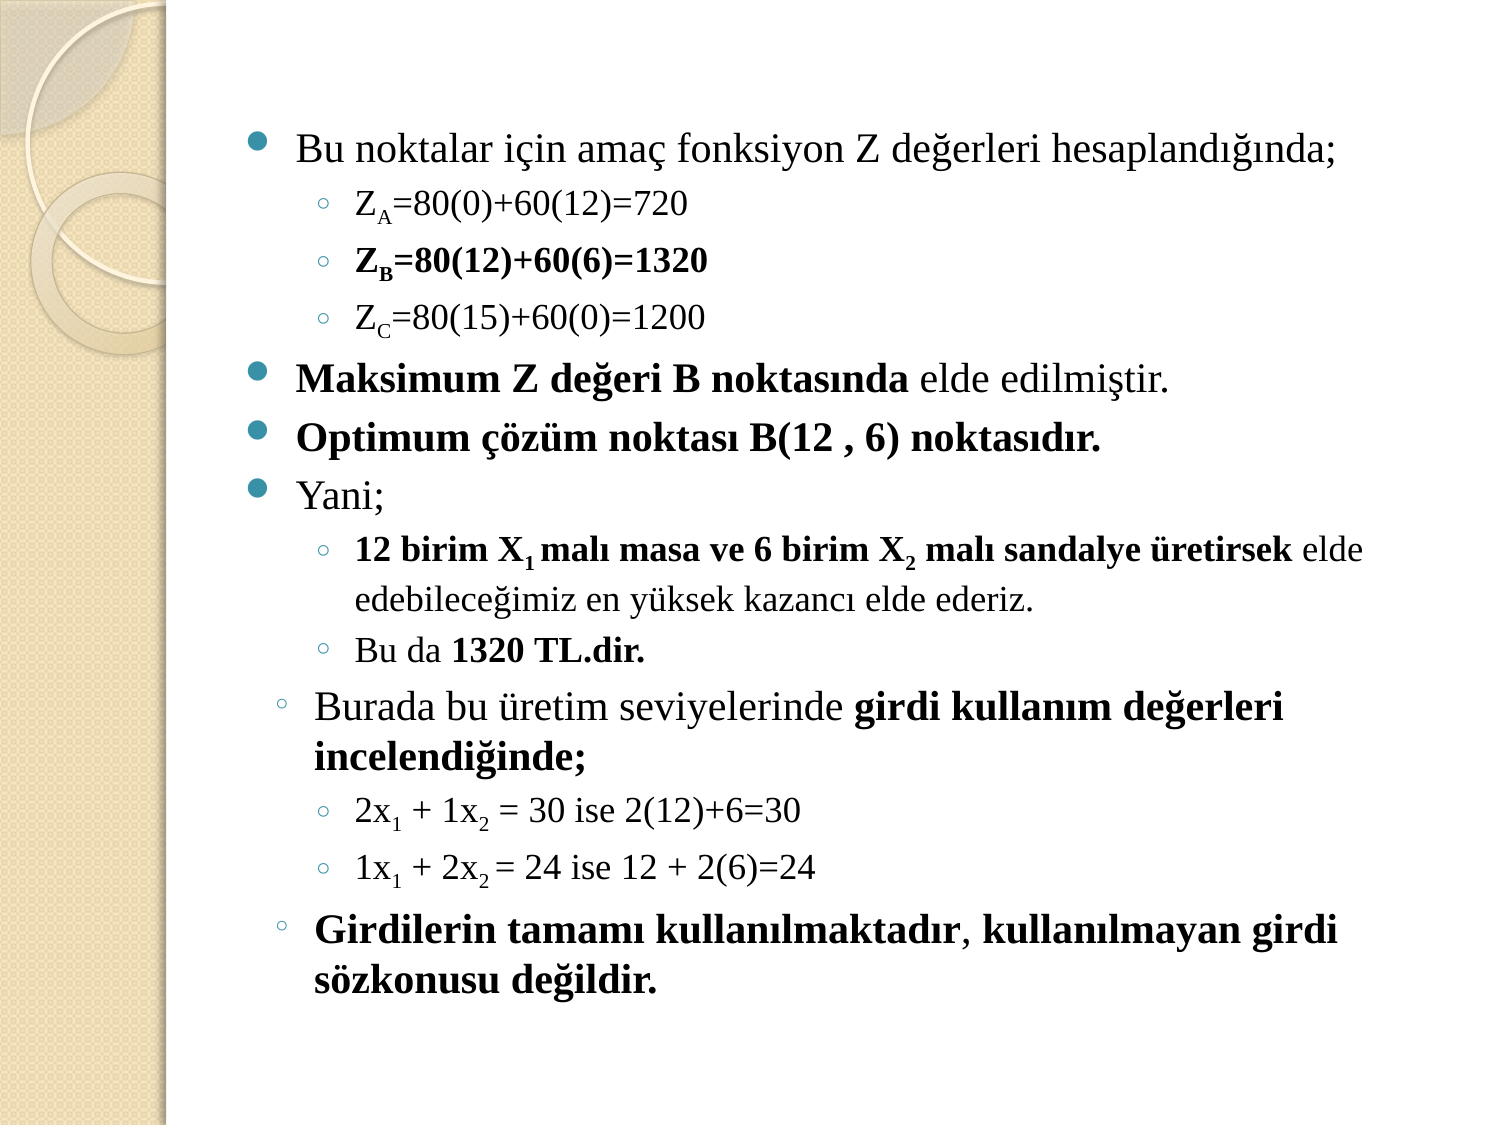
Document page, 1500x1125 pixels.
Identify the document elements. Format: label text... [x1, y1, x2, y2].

list Bu noktalar için amaç fonksiyon Z değerleri hesaplandığında; ZA=80(0)+60(12)=720 ZB=80(12)+60(6)=1320 ZC=80(15)+60(0)=1200 Maksimum Z değeri B noktasında elde edilmiştir. Optimum çözüm noktası B(12 , 6) noktasıdır. Yani; 12 birim X1 malı masa ve 6 birim X2 malı sandalye üretirsek elde edebileceğimiz en yüksek kazancı elde ederiz. Bu da 1320 TL.dir. Burada bu üretim seviyelerinde girdi kullanım değerleri incelendiğinde; 2x1 + 1x2 = 30 ise 2(12)+6=30 1x1 + 2x2 = 24 ise 12 + 2(6)=24 Girdilerin tamamı kullanılmaktadır, kullanılmayan girdi sözkonusu değildir. [230, 113, 1459, 1012]
